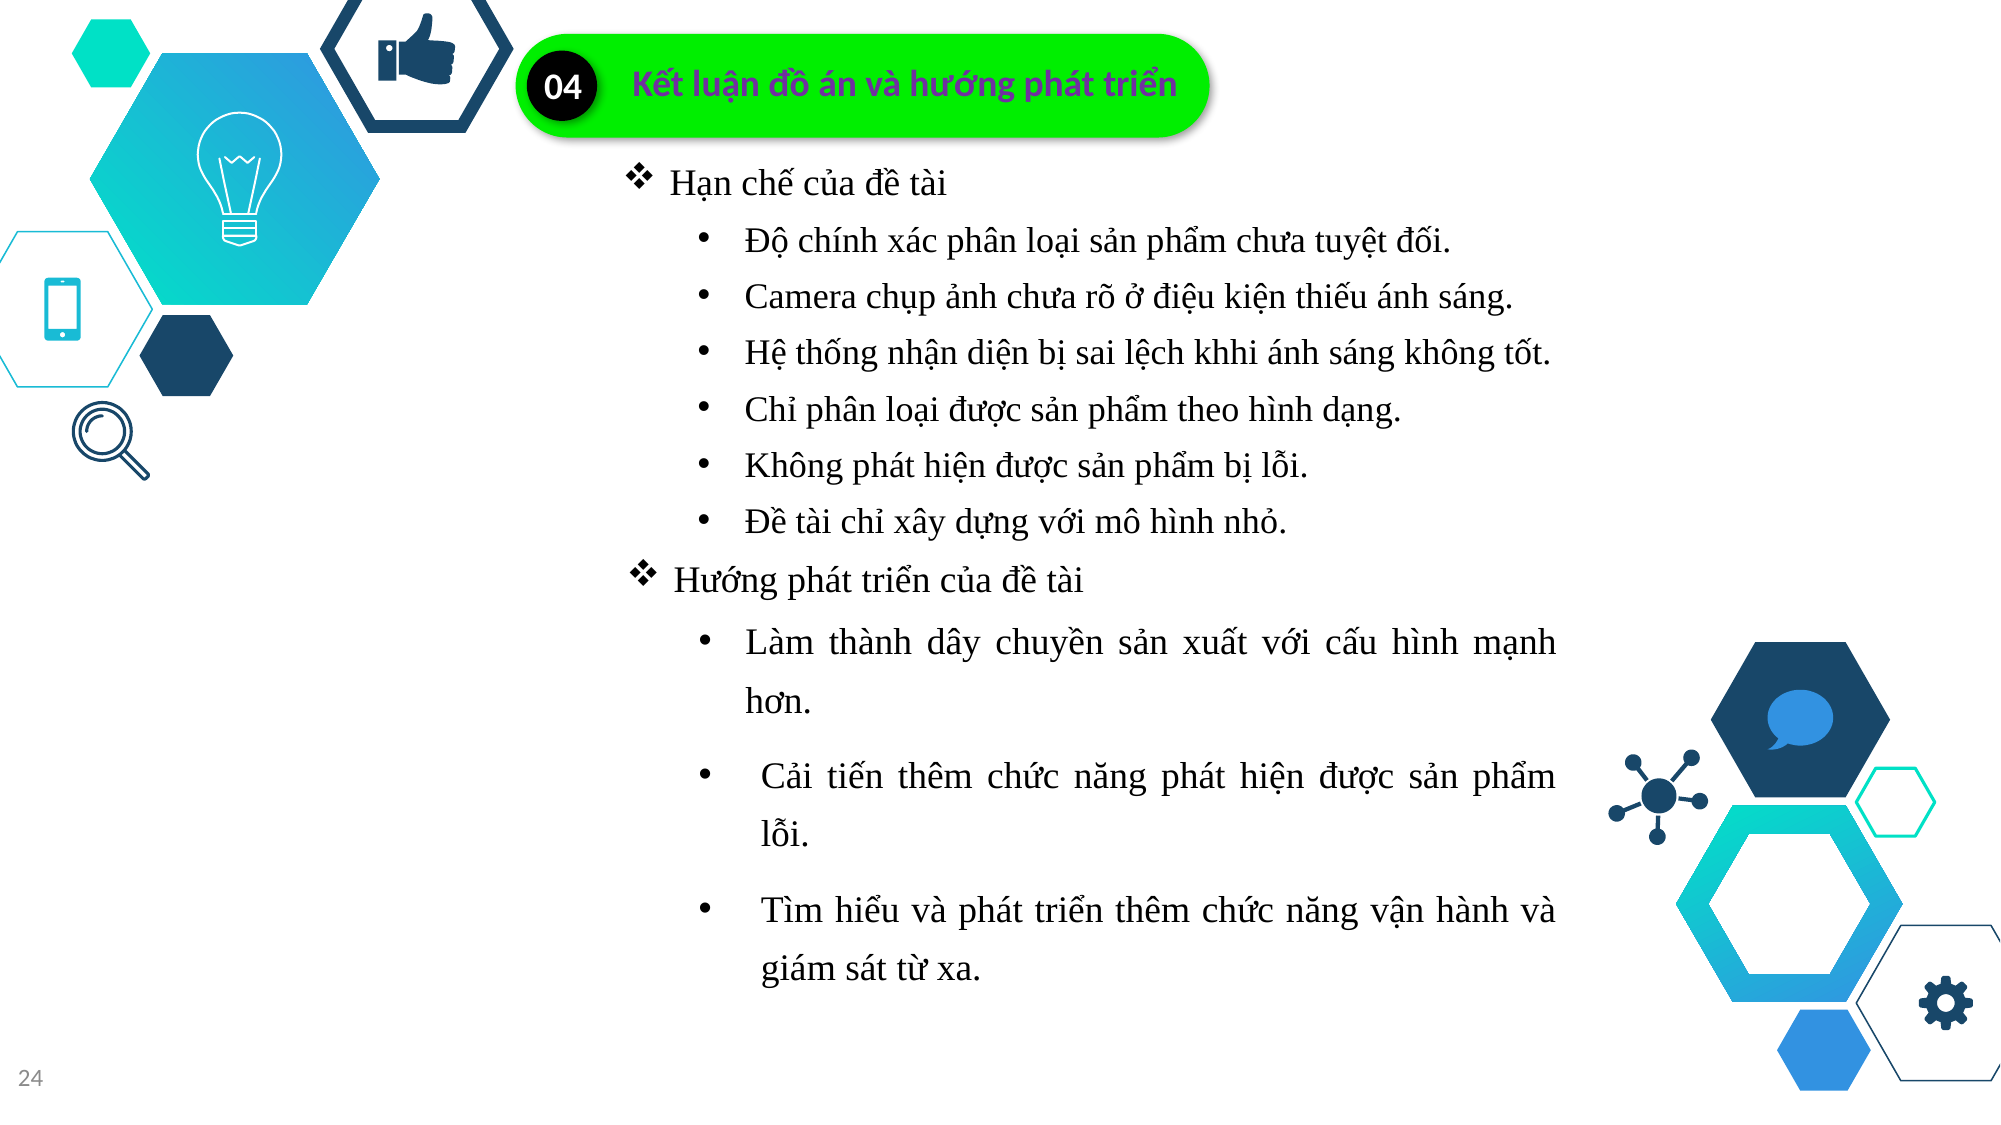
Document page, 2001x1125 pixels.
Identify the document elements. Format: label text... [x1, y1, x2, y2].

text_box 04 [529, 54, 602, 115]
slide_number 24 [2, 1046, 123, 1125]
text_box [540, 115, 584, 122]
text_box Hướng phát triển của đề tài [611, 548, 1645, 608]
text_box Hạn chế của đề tài Độ chính xác phân loại sản phẩm chưa tuyệt đối. Camera chụp ảnh chưa rõ ở điệu kiện thiếu ánh sáng. Hệ thống nhận diện bị sai lệch khhi ánh sáng không tốt. Chỉ phân loại được sản phẩm theo hình dạng. Không phát hiện được sản phẩm bị lỗi. Đề tài chỉ xây dựng với mô hình nhỏ. [607, 246, 1827, 408]
text_box [514, 32, 1211, 139]
text_box Kết luận đồ án và hướng phát triển [613, 51, 1198, 112]
text_box [544, 49, 580, 54]
text_box Làm thành dây chuyền sản xuất với cấu hình mạnh hơn. Cải tiến thêm chức năng phát hiện được sản phẩm lỗi. Tìm hiểu và phát triển thêm chức năng vận hành và giám sát từ xa. [683, 596, 1573, 996]
text_box [525, 70, 529, 101]
